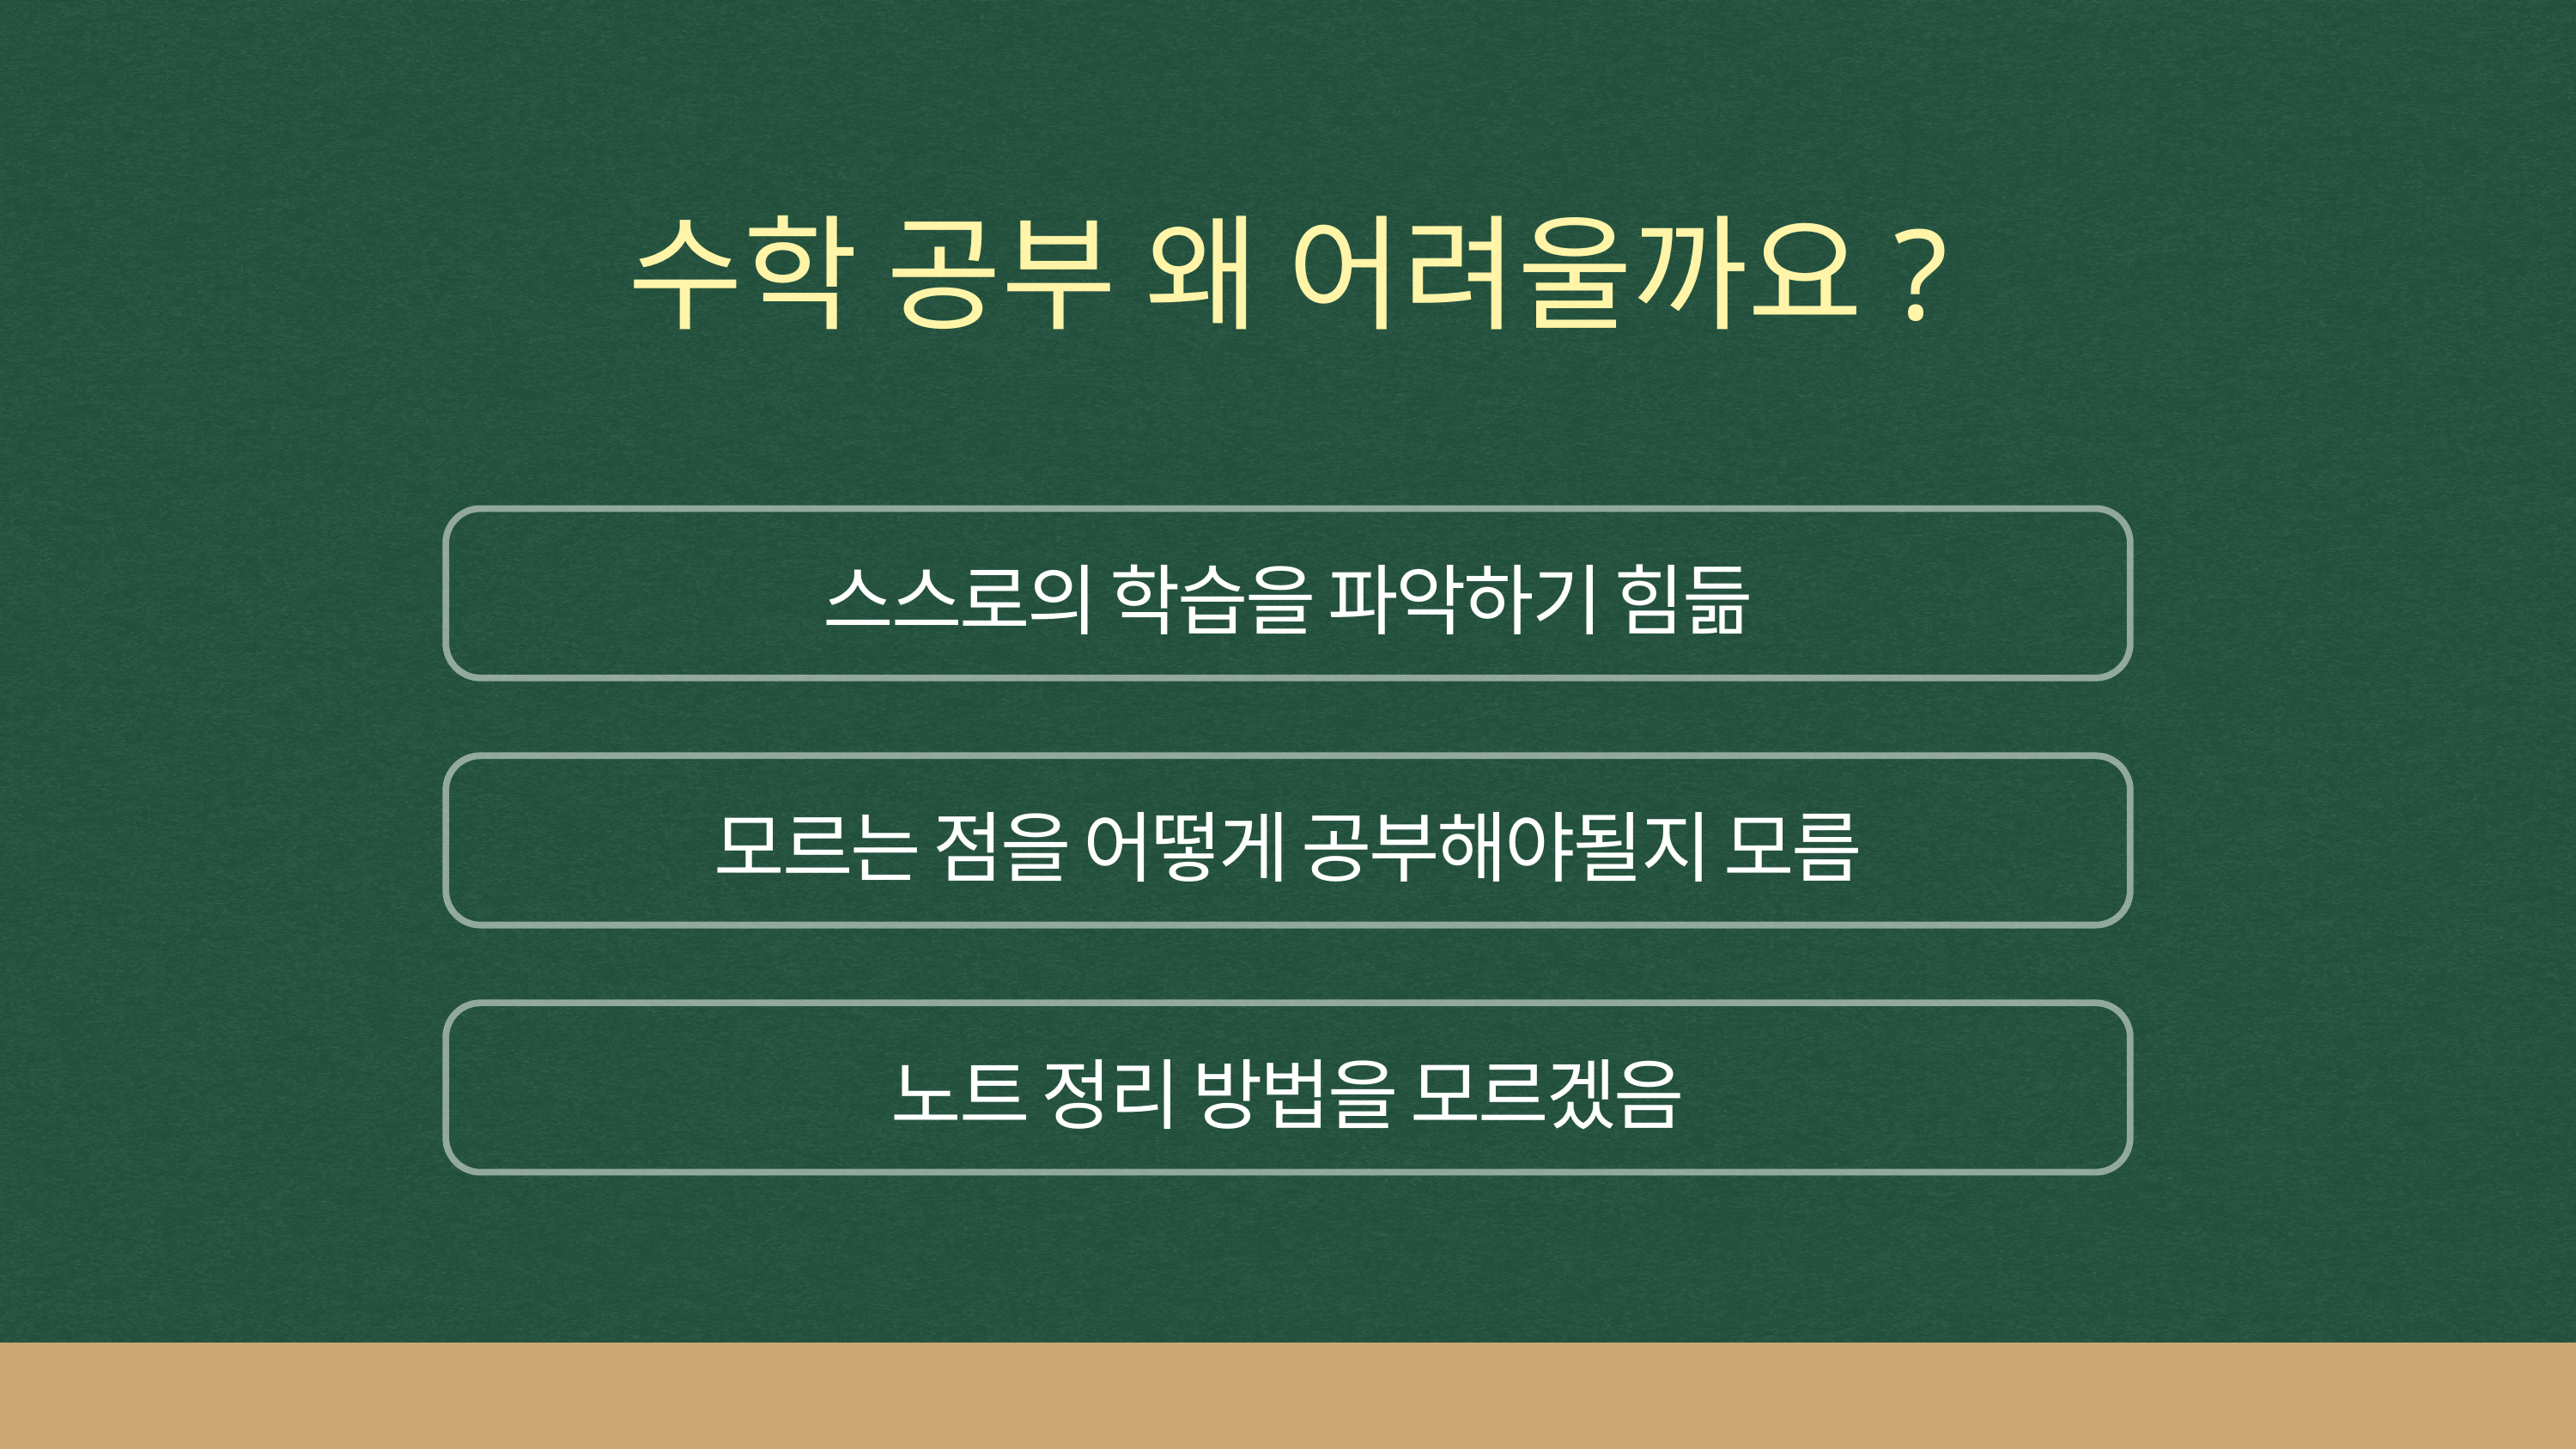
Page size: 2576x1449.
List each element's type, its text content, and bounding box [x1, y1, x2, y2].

text_box 수학 공부 왜 어려울까요? [209, 169, 2367, 345]
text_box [445, 755, 2131, 925]
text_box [0, 1343, 2576, 1449]
text_box [0, 0, 2576, 1339]
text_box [445, 1003, 2131, 1173]
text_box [445, 508, 2131, 678]
